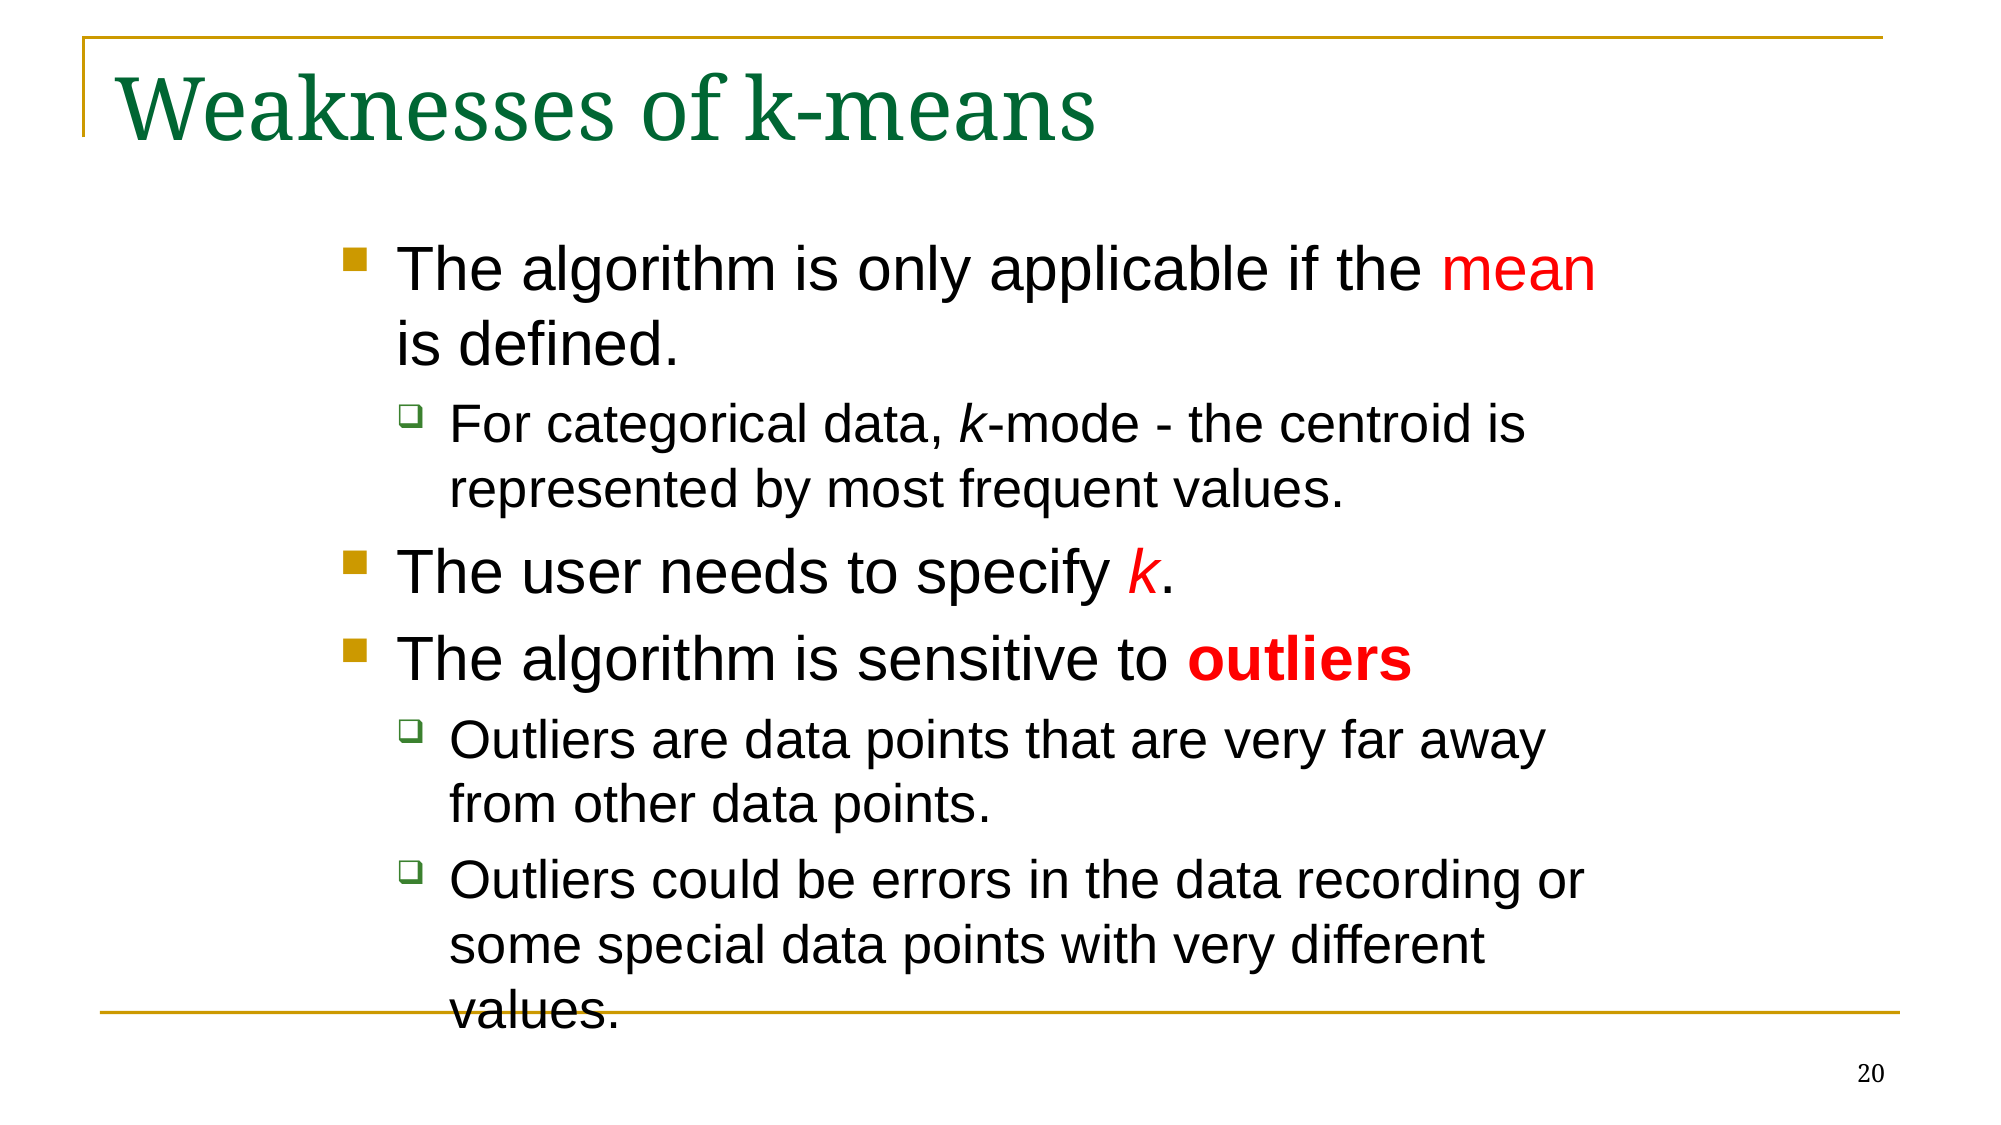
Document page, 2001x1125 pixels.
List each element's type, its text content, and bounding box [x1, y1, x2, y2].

title Weaknesses of k-means [99, 45, 1900, 233]
slide_number 20 [1433, 1024, 1900, 1100]
list The algorithm is only applicable if the mean is defined. For categorical data, k-mode - the centroid is represented by most frequent values. The user needs to specify k. The algorithm is sensitive to outliers Outliers are data points that are very far away from other data points. Outliers could be errors in the data recording or some special data points with very different values. [324, 220, 1675, 1006]
